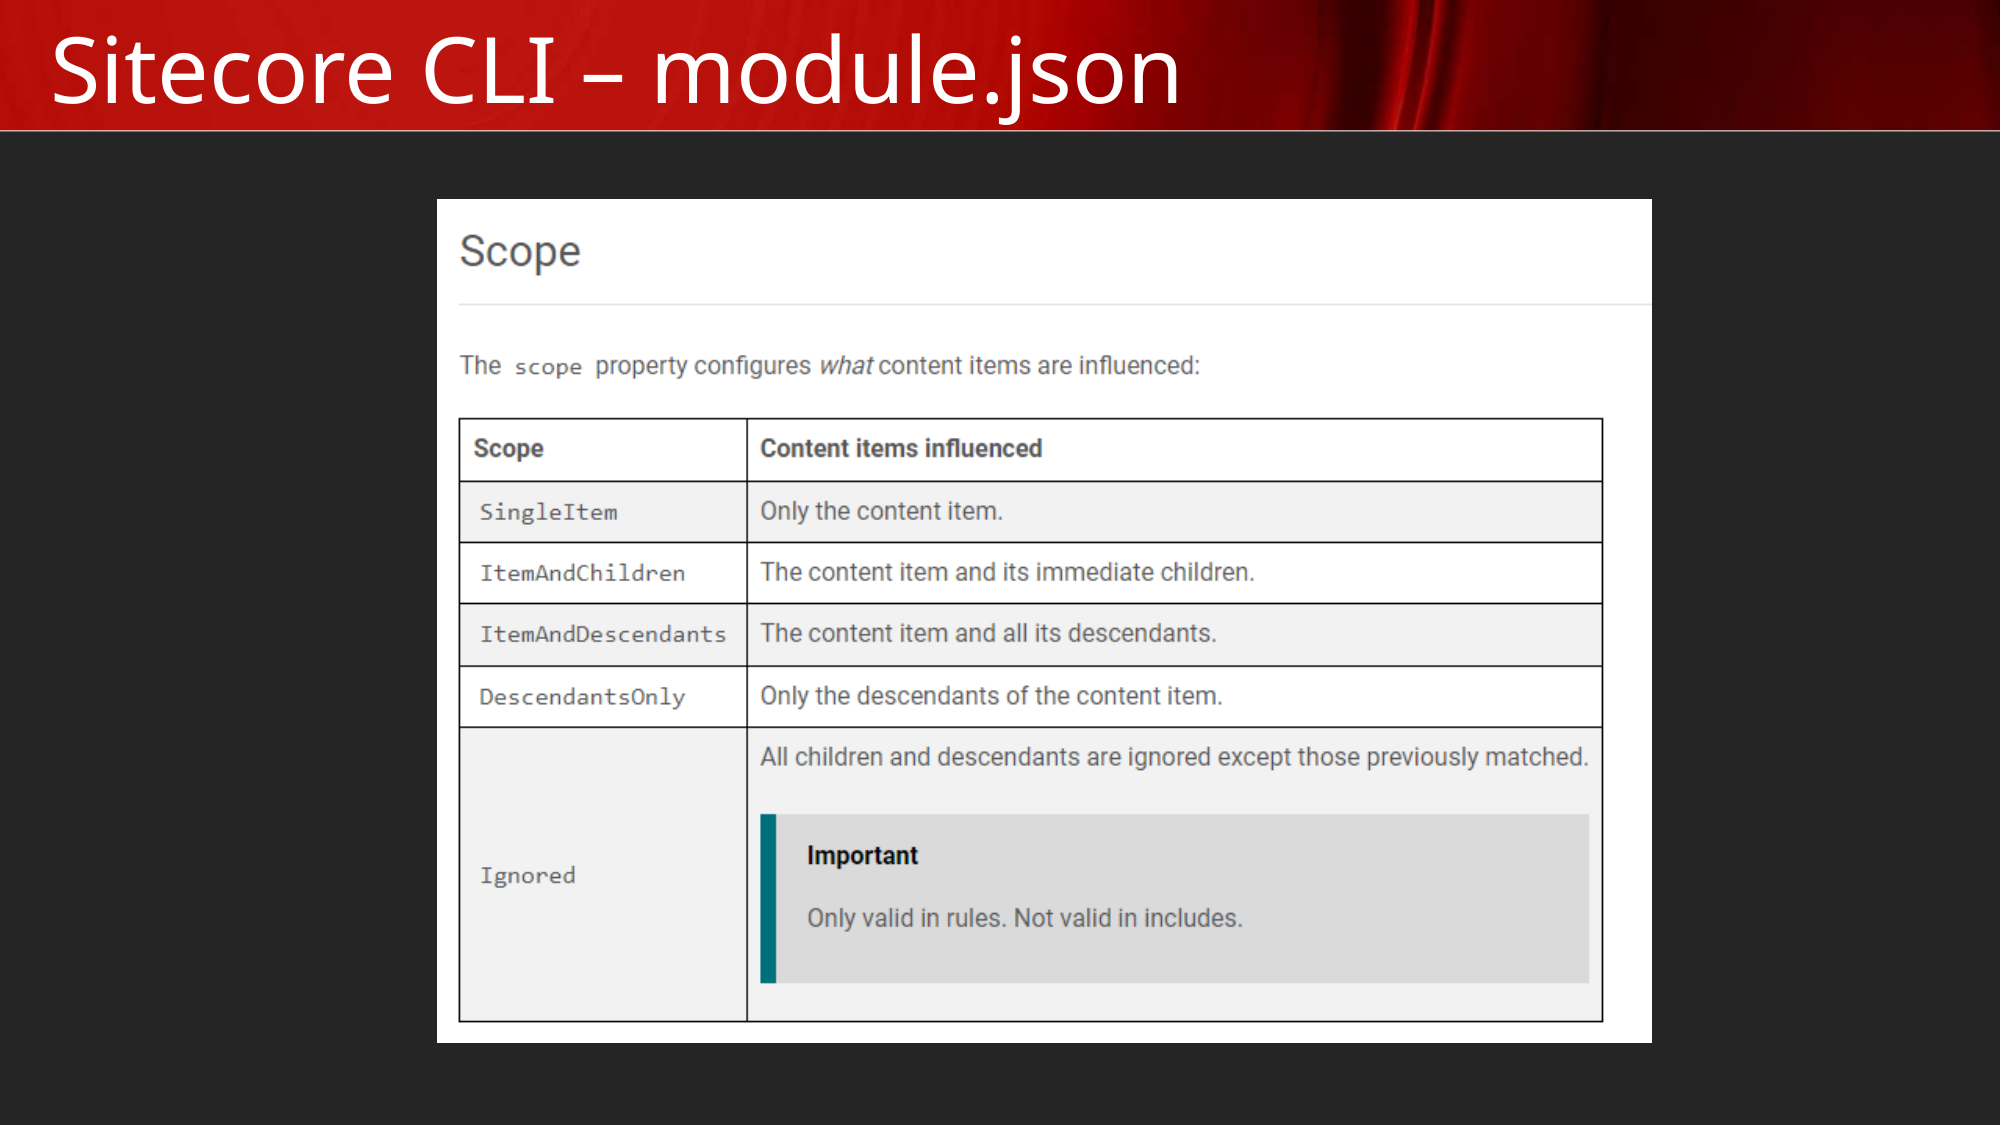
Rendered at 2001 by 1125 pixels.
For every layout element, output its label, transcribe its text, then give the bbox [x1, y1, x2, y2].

picture [0, 0, 2000, 130]
title Sitecore CLI – module.json [50, 11, 1919, 123]
picture [437, 199, 1652, 1043]
